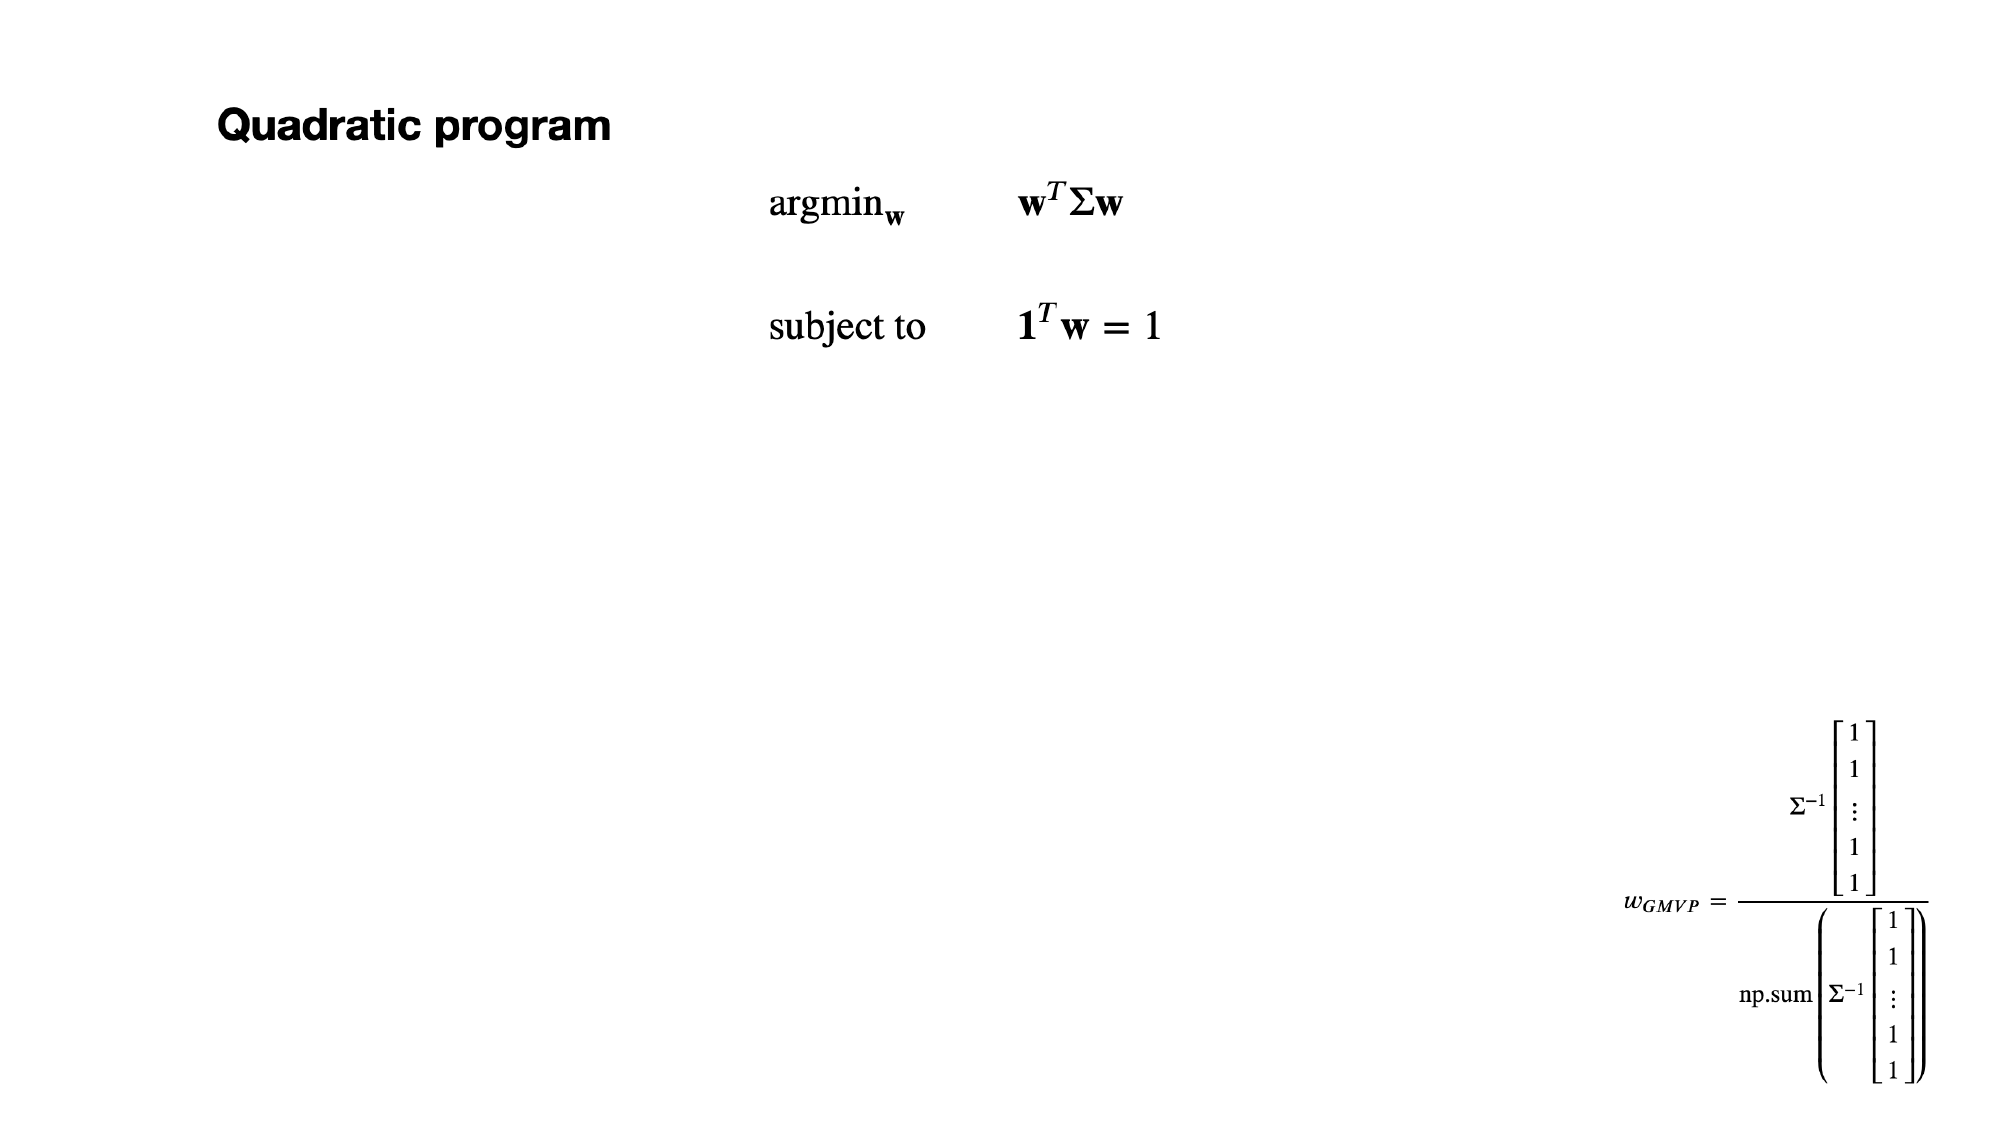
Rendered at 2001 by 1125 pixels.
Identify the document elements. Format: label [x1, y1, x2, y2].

picture [1589, 705, 2000, 1097]
picture [199, 92, 1642, 382]
